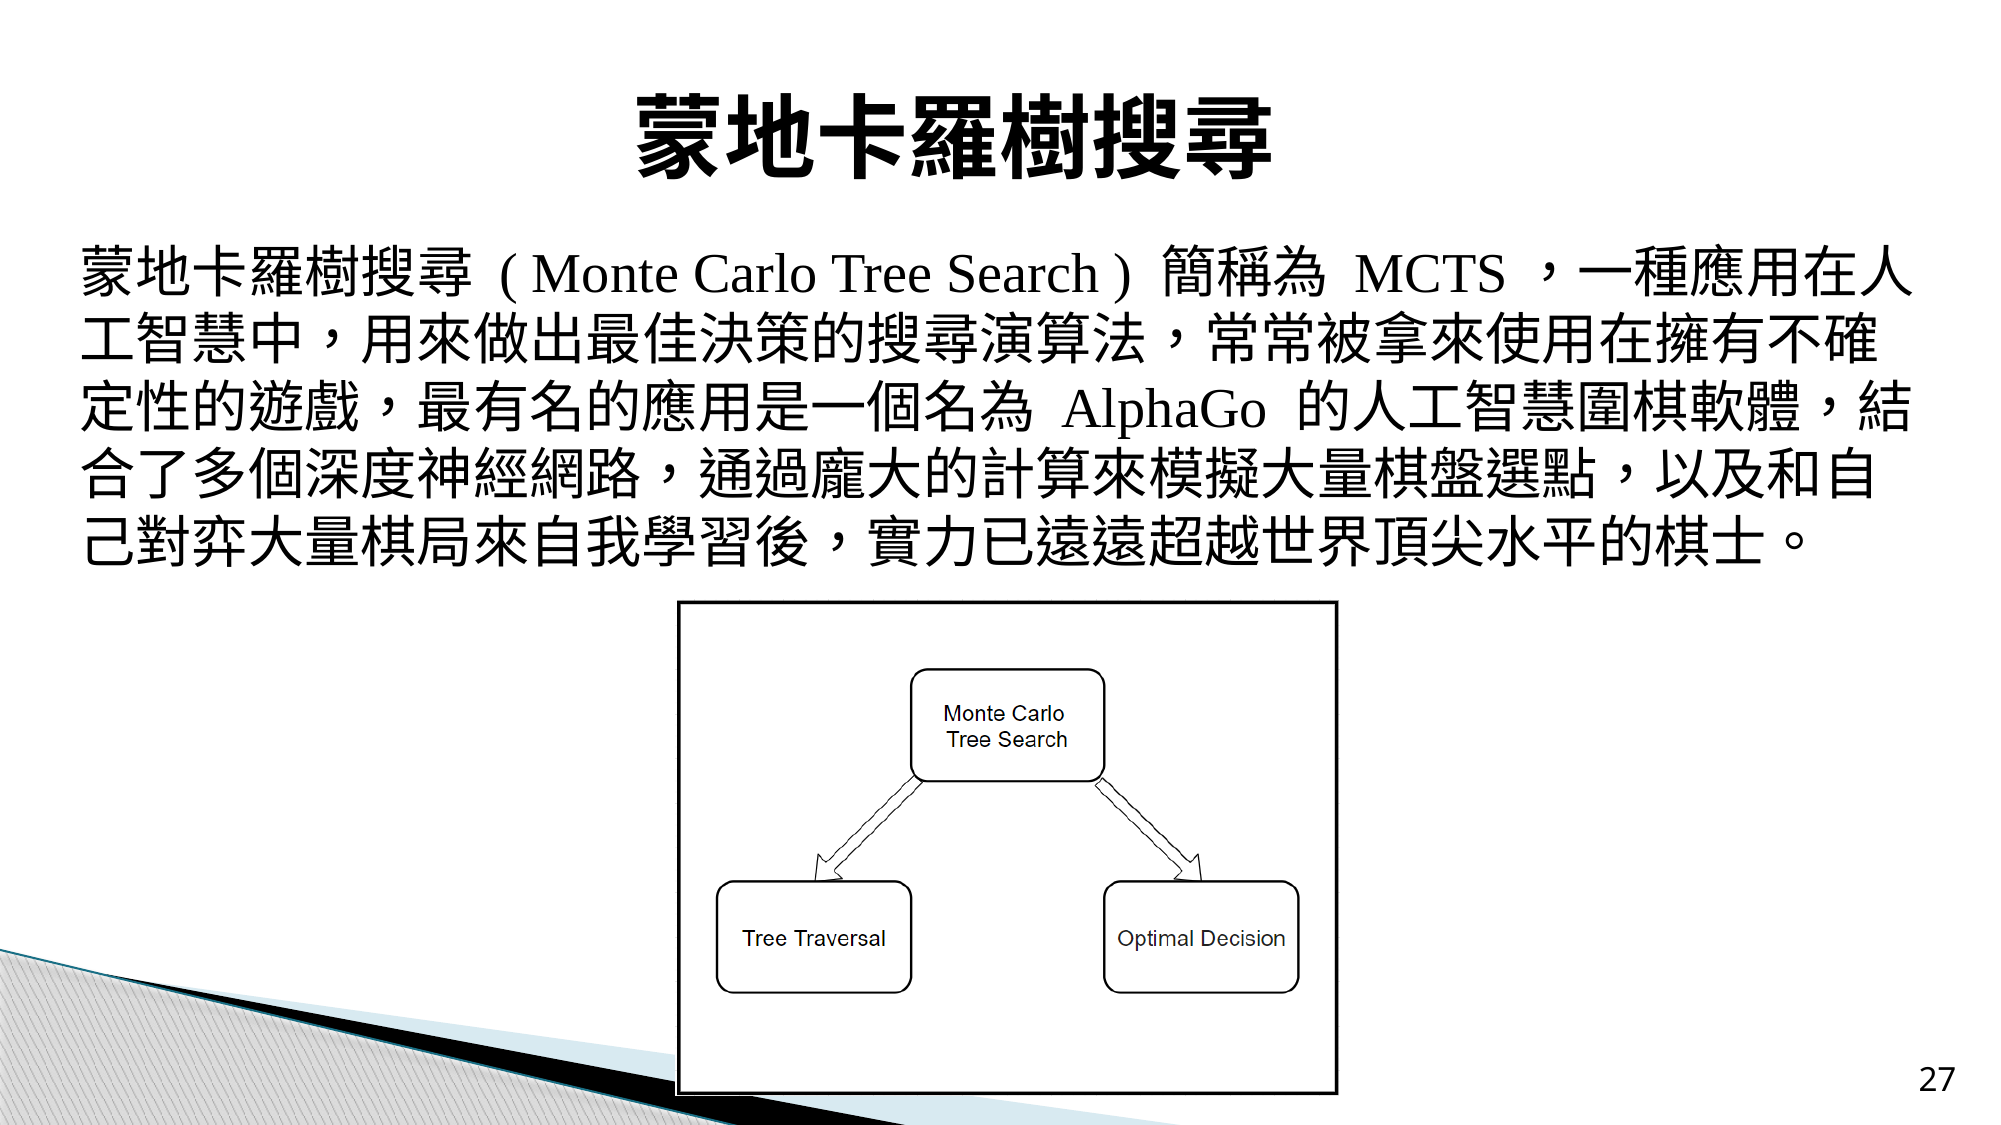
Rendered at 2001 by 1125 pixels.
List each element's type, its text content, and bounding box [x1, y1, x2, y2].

title 蒙地卡羅樹搜尋 [64, 40, 1865, 229]
list 蒙地卡羅樹搜尋 ( Monte Carlo Tree Search ) 簡稱為 MCTS，一種應用在人工智慧中，用來做出最佳決策的搜尋演算法，常常被拿來使用在擁有不確定性的遊戲，最有名的應用是一個名為 AlphaGo 的人工智慧圍棋軟體，結合了多個深度神經網路，通過龐大的計算來模擬大量棋盤選點，以及和自己對弈大量棋局來自我學習後，實力已遠遠超越世界頂尖水平的棋士。 [64, 228, 1931, 971]
slide_number 26 [1891, 1051, 1972, 1112]
picture [675, 599, 1340, 1097]
